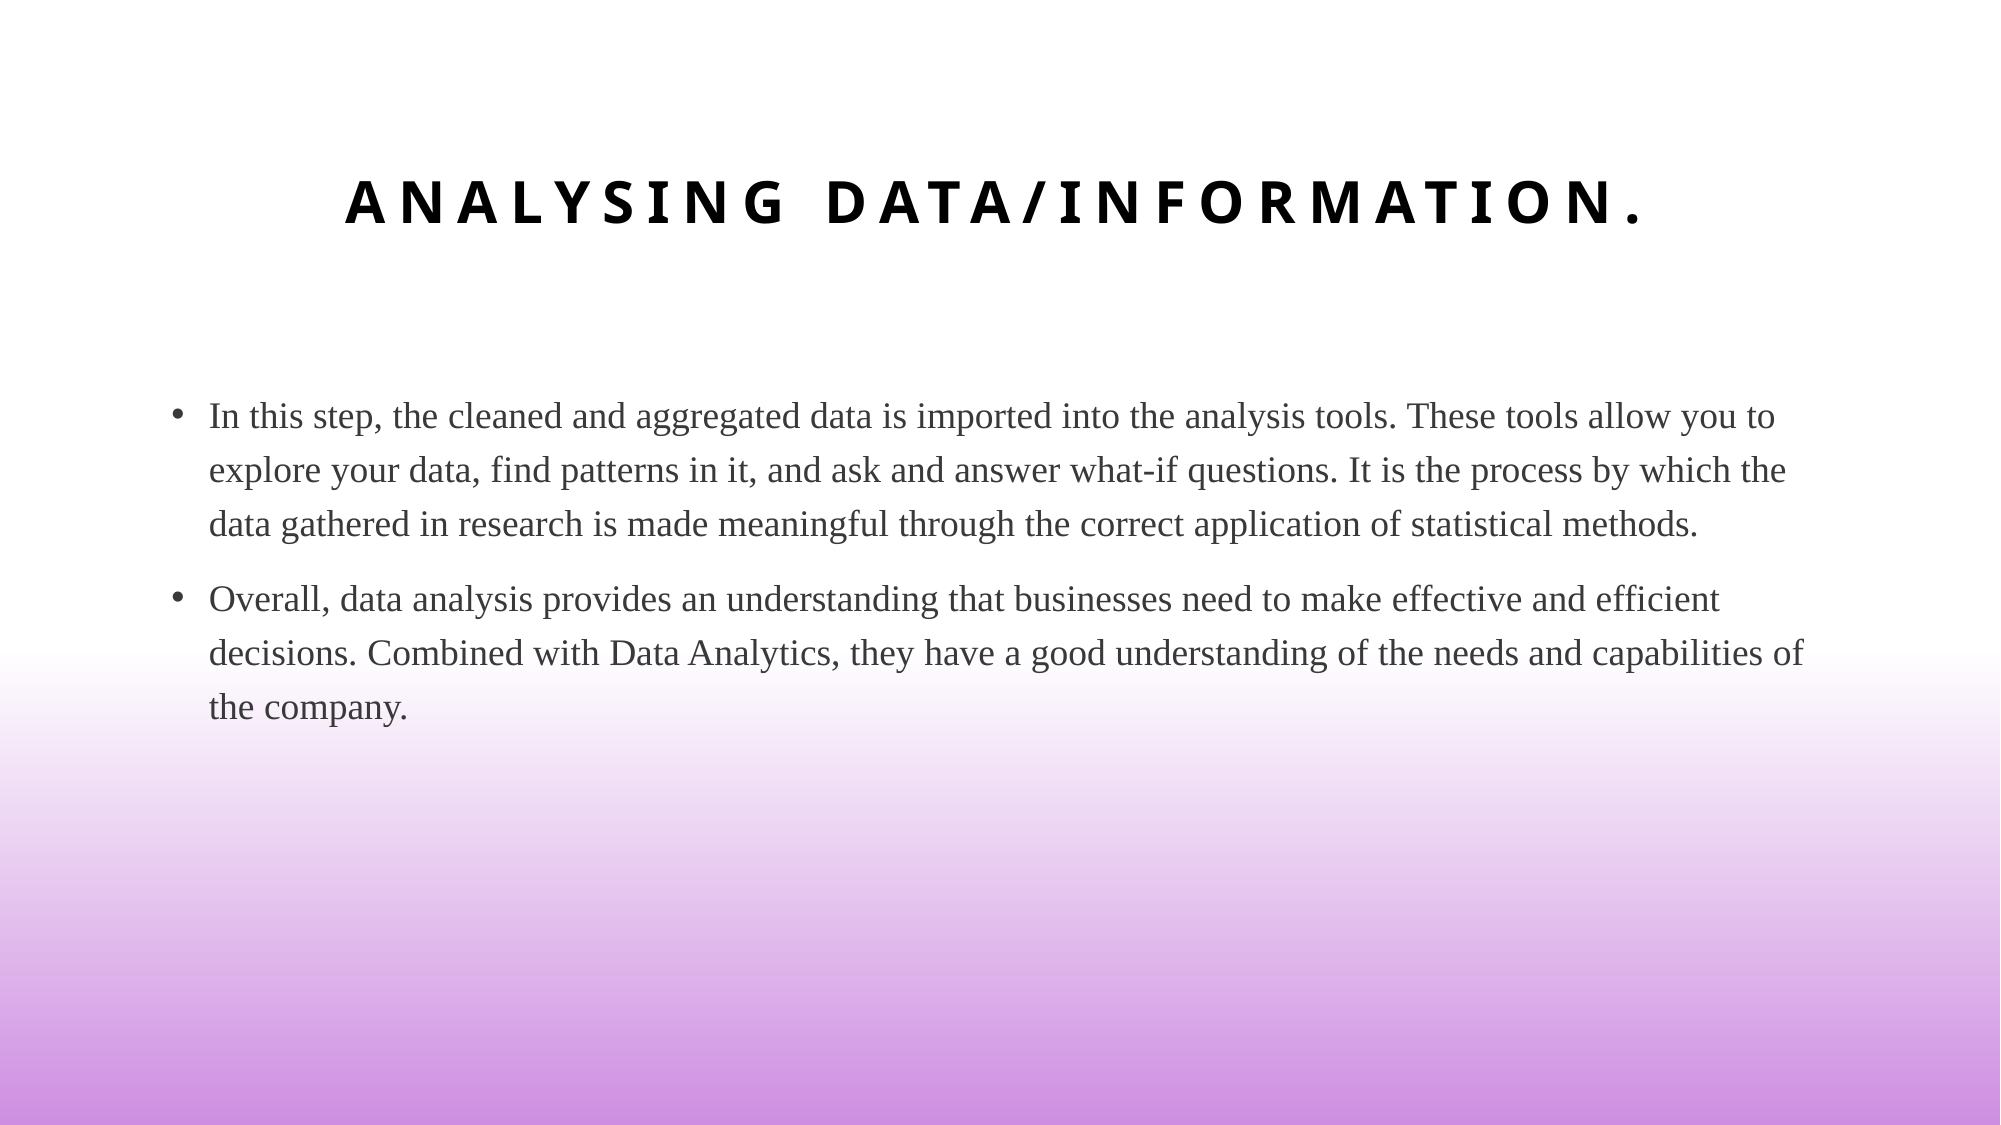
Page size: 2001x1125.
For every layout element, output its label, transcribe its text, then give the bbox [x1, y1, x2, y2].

title Analysing Data/Information. [156, 124, 1844, 313]
list In this step, the cleaned and aggregated data is imported into the analysis tools. These tools allow you to explore your data, find patterns in it, and ask and answer what-if questions. It is the process by which the data gathered in research is made meaningful through the correct application of statistical methods. Overall, data analysis provides an understanding that businesses need to make effective and efficient decisions. Combined with Data Analytics, they have a good understanding of the needs and capabilities of the company. [156, 375, 1844, 1014]
